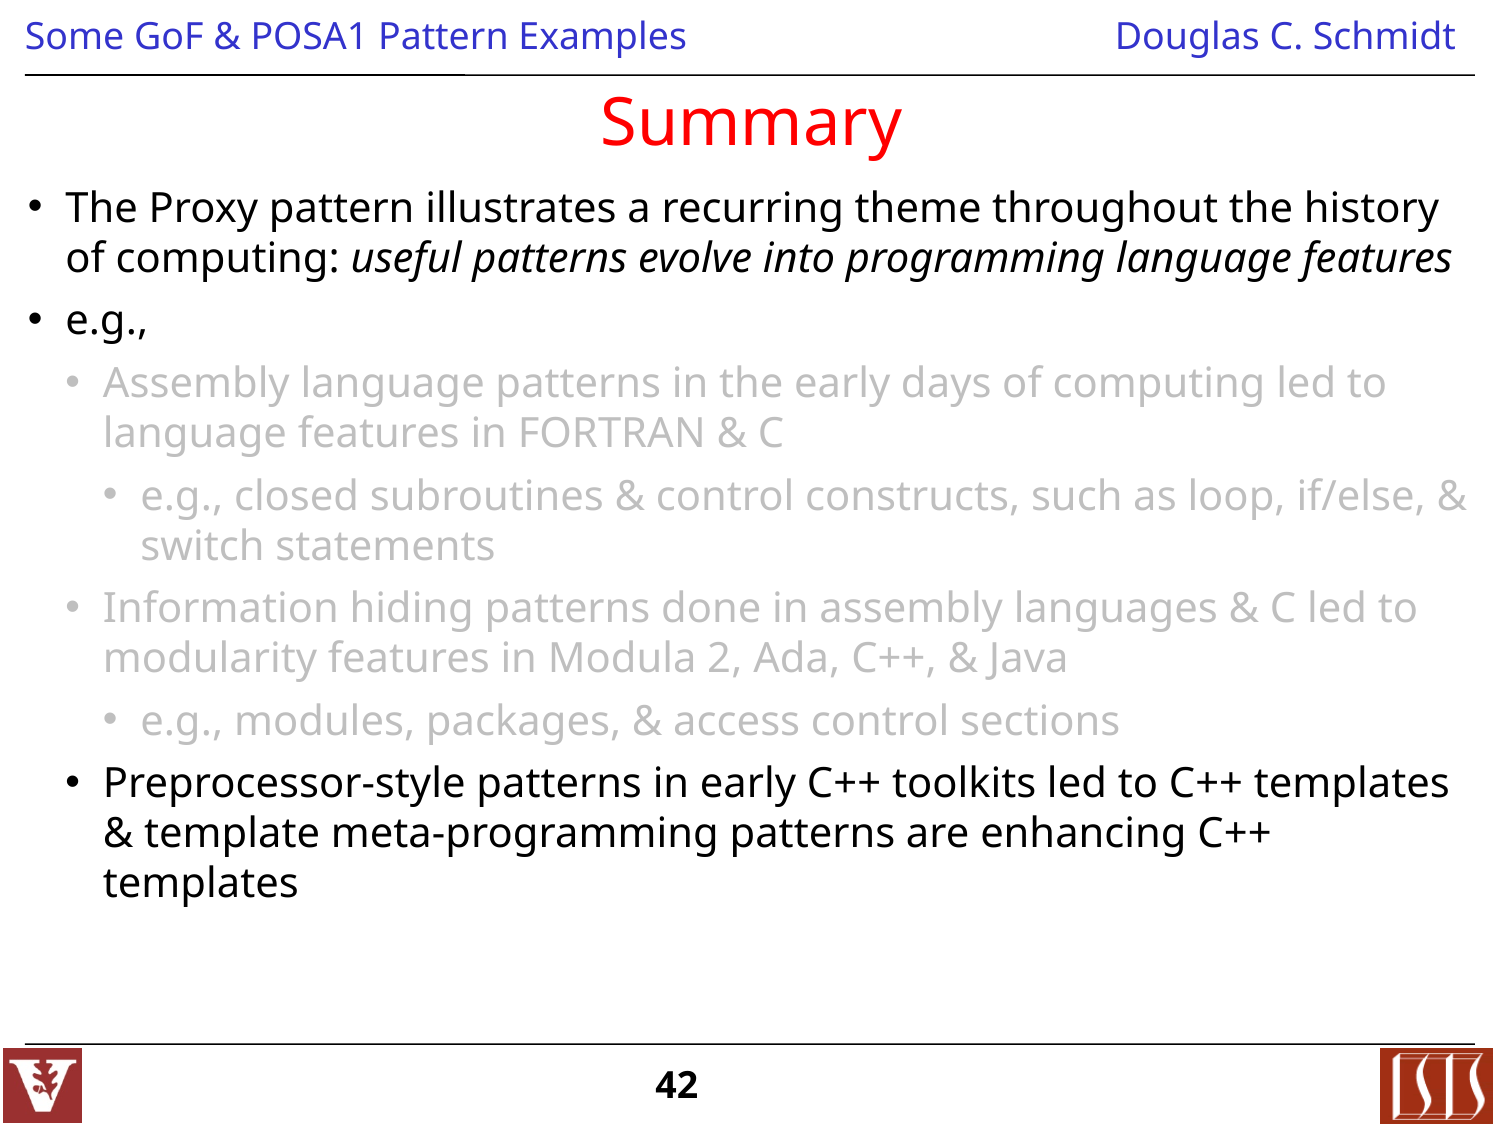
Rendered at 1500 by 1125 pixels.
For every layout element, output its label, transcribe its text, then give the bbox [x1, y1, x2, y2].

list The Proxy pattern illustrates a recurring theme throughout the history of computing: useful patterns evolve into programming language features e.g., Assembly language patterns in the early days of computing led to language features in FORTRAN & C e.g., closed subroutines & control constructs, such as loop, if/else, & switch statements Information hiding patterns done in assembly languages & C led to modularity features in Modula 2, Ada, C++, & Java e.g., modules, packages, & access control sections Preprocessor-style patterns in early C++ toolkits led to C++ templates & template meta-programming patterns are enhancing C++ templates [12, 172, 1486, 1036]
picture [3, 1048, 82, 1123]
title Summary [13, 87, 1490, 151]
picture [1380, 1048, 1493, 1124]
